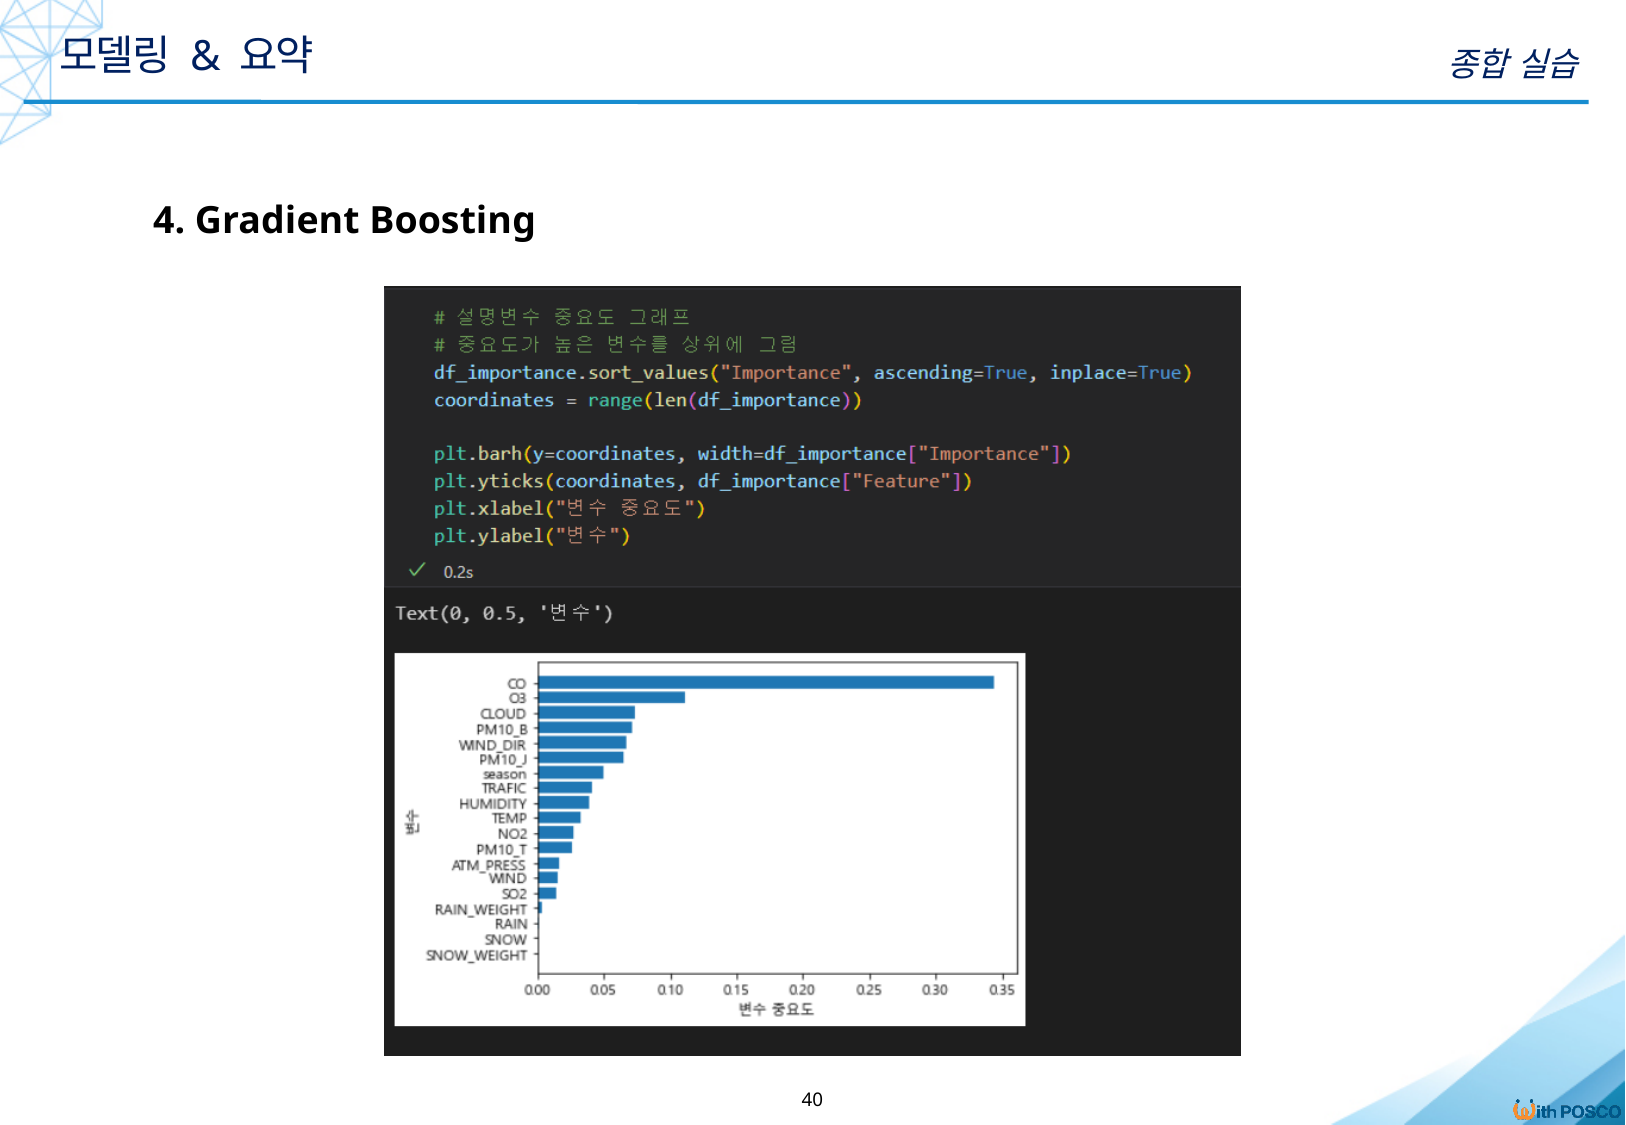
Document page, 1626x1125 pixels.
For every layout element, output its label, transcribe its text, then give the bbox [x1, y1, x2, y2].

text_box 종합 실습 [1321, 35, 1594, 81]
text_box 4. Gradient Boosting [138, 188, 552, 249]
text_box 모델링 & 요약 [44, 21, 1321, 87]
picture [0, 0, 1625, 1125]
